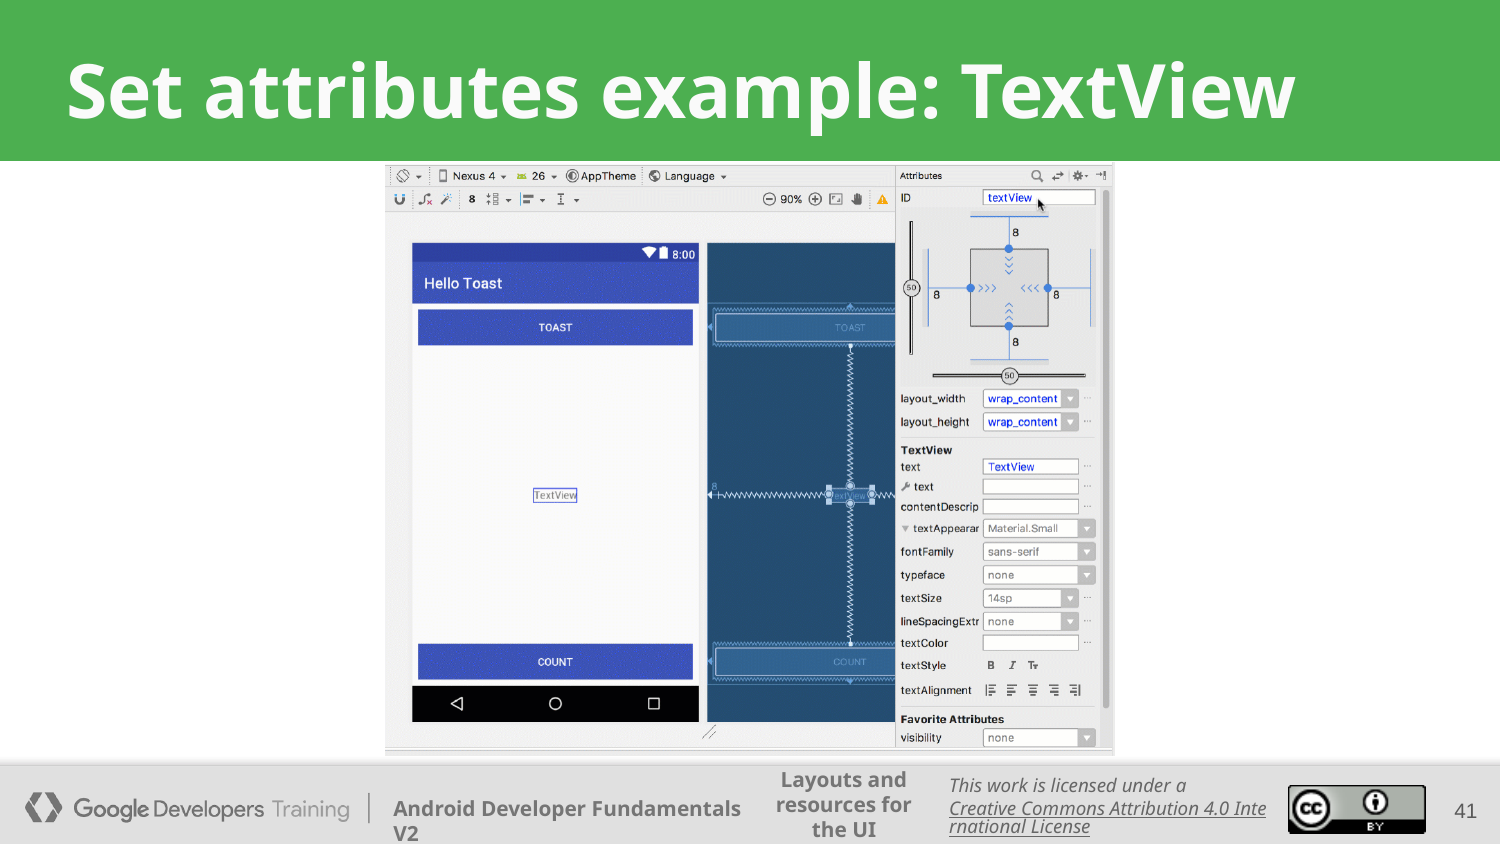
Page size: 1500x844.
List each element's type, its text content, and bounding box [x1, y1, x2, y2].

title Set attributes example: TextView [51, 28, 1449, 122]
slide_number 41 [1402, 777, 1493, 842]
picture [0, 161, 1500, 844]
